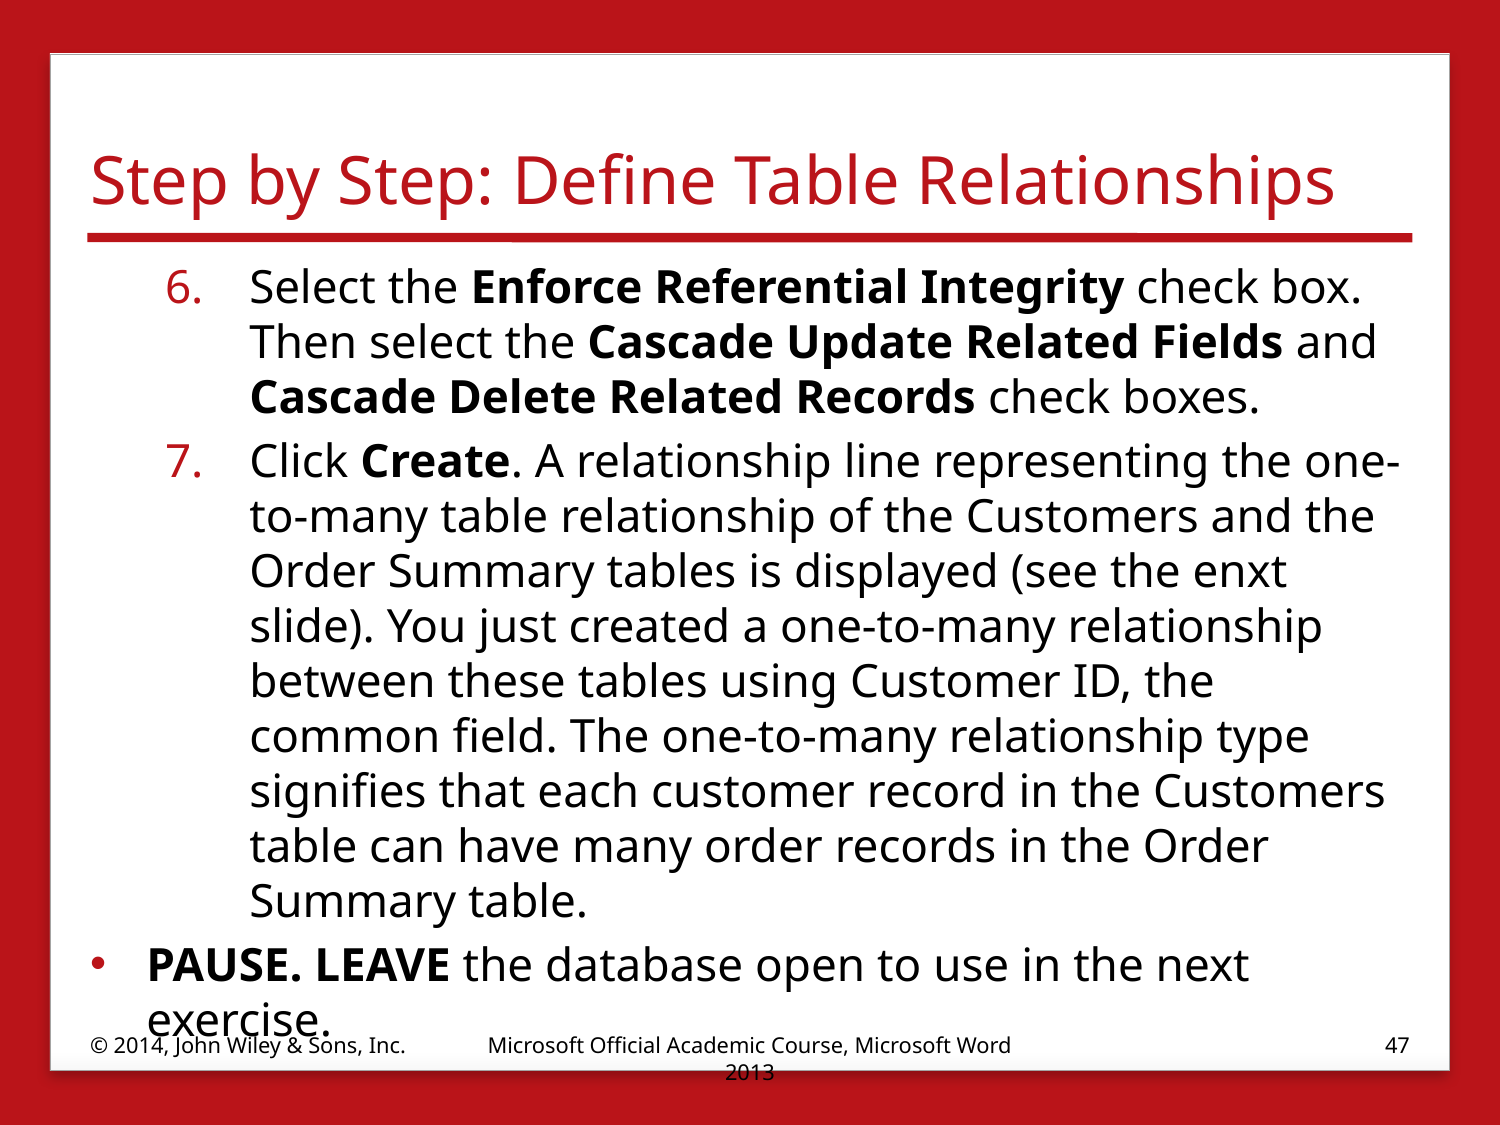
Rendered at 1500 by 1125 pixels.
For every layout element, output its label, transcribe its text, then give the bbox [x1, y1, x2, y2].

slide_number © 2014, John Wiley & Sons, Inc. [74, 1024, 426, 1103]
slide_number 47 [1074, 1024, 1426, 1103]
list Select the Enforce Referential Integrity check box. Then select the Cascade Update Related Fields and Cascade Delete Related Records check boxes. Click Create. A relationship line representing the one-to-many table relationship of the Customers and the Order Summary tables is displayed (see the enxt slide). You just created a one-to-many relationship between these tables using Customer ID, the common field. The one-to-many relationship type signifies that each customer record in the Customers table can have many order records in the Order Summary table. PAUSE. LEAVE the database open to use in the next exercise. [75, 249, 1425, 1063]
footer Microsoft Official Academic Course, Microsoft Word 2013 [449, 1024, 1051, 1103]
title Step by Step: Define Table Relationships [74, 74, 1426, 226]
